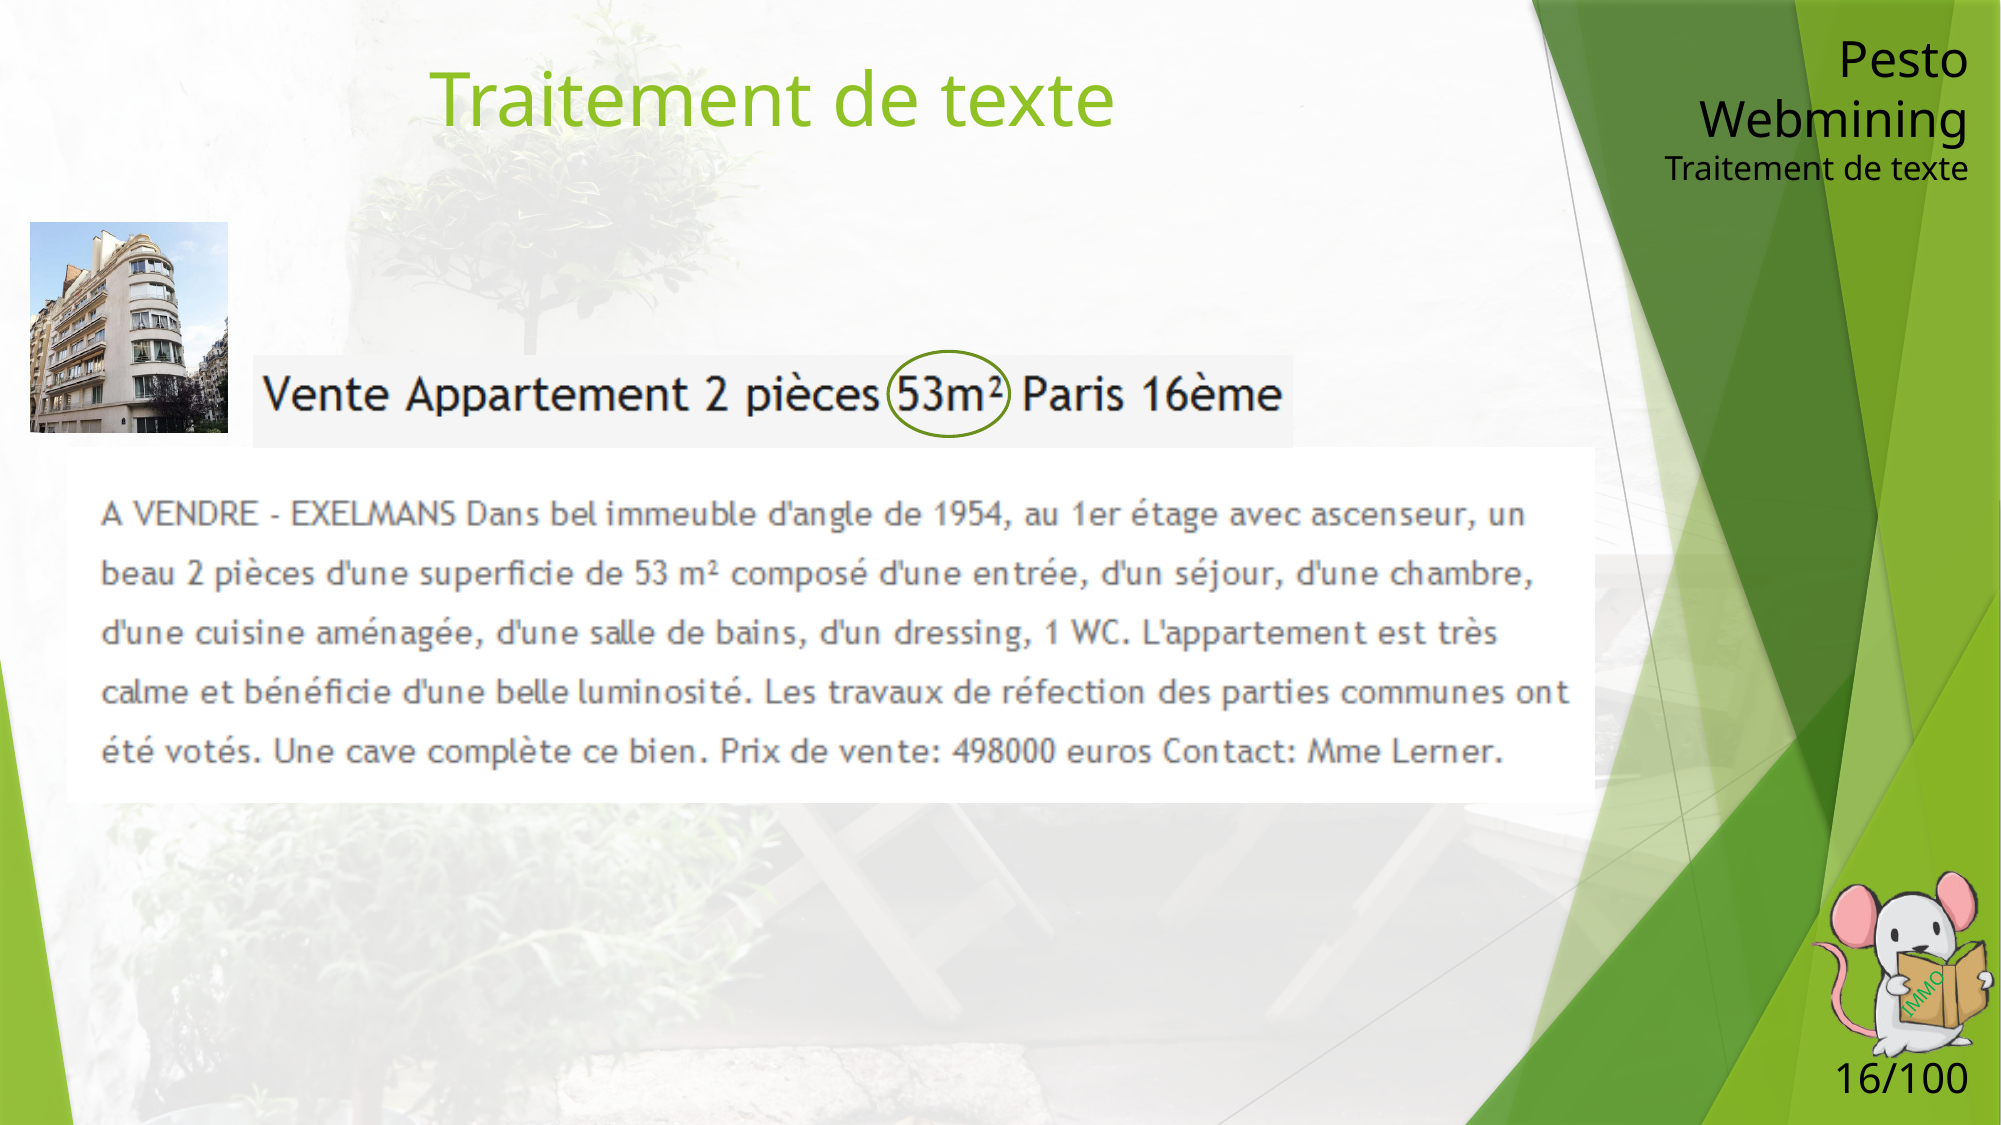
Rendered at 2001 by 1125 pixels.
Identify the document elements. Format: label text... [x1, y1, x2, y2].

picture [1787, 833, 2001, 1083]
slide_number 16/100 [1811, 1050, 1985, 1111]
text_box Pesto Webmining Traitement de texte [1563, 19, 1985, 195]
text_box [922, 349, 976, 354]
picture [67, 355, 1596, 803]
title Traitement de texte [67, 44, 1479, 261]
picture [28, 221, 230, 434]
